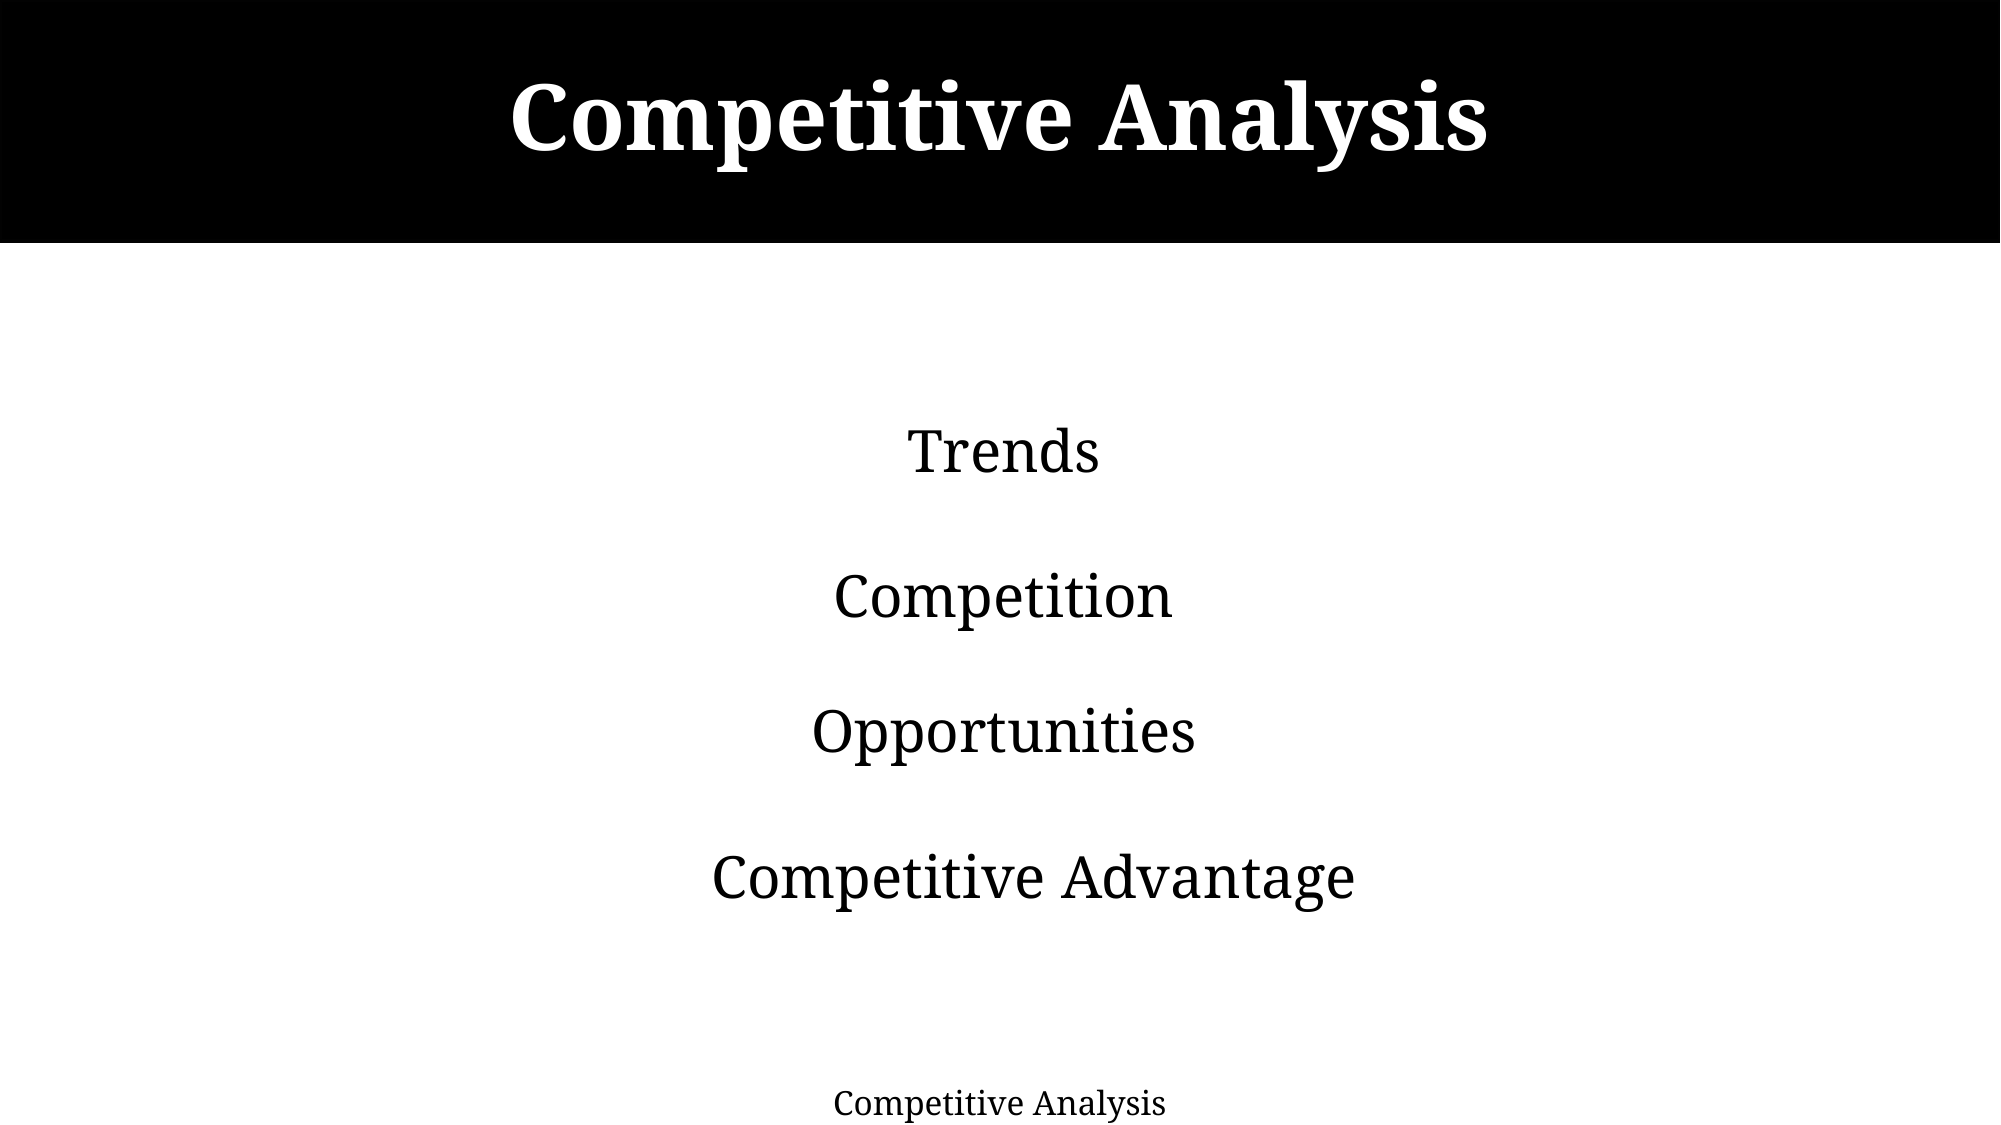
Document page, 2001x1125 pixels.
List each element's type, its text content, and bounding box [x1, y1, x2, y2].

list Competitive Advantage [167, 755, 1893, 925]
text_box Competition [137, 499, 1863, 609]
text_box Opportunities [137, 609, 1863, 779]
title Competitive Analysis [137, 11, 1863, 230]
text_box [0, 0, 2000, 242]
text_box Competitive Analysis [689, 1074, 1311, 1125]
text_box Trends [137, 328, 1863, 499]
